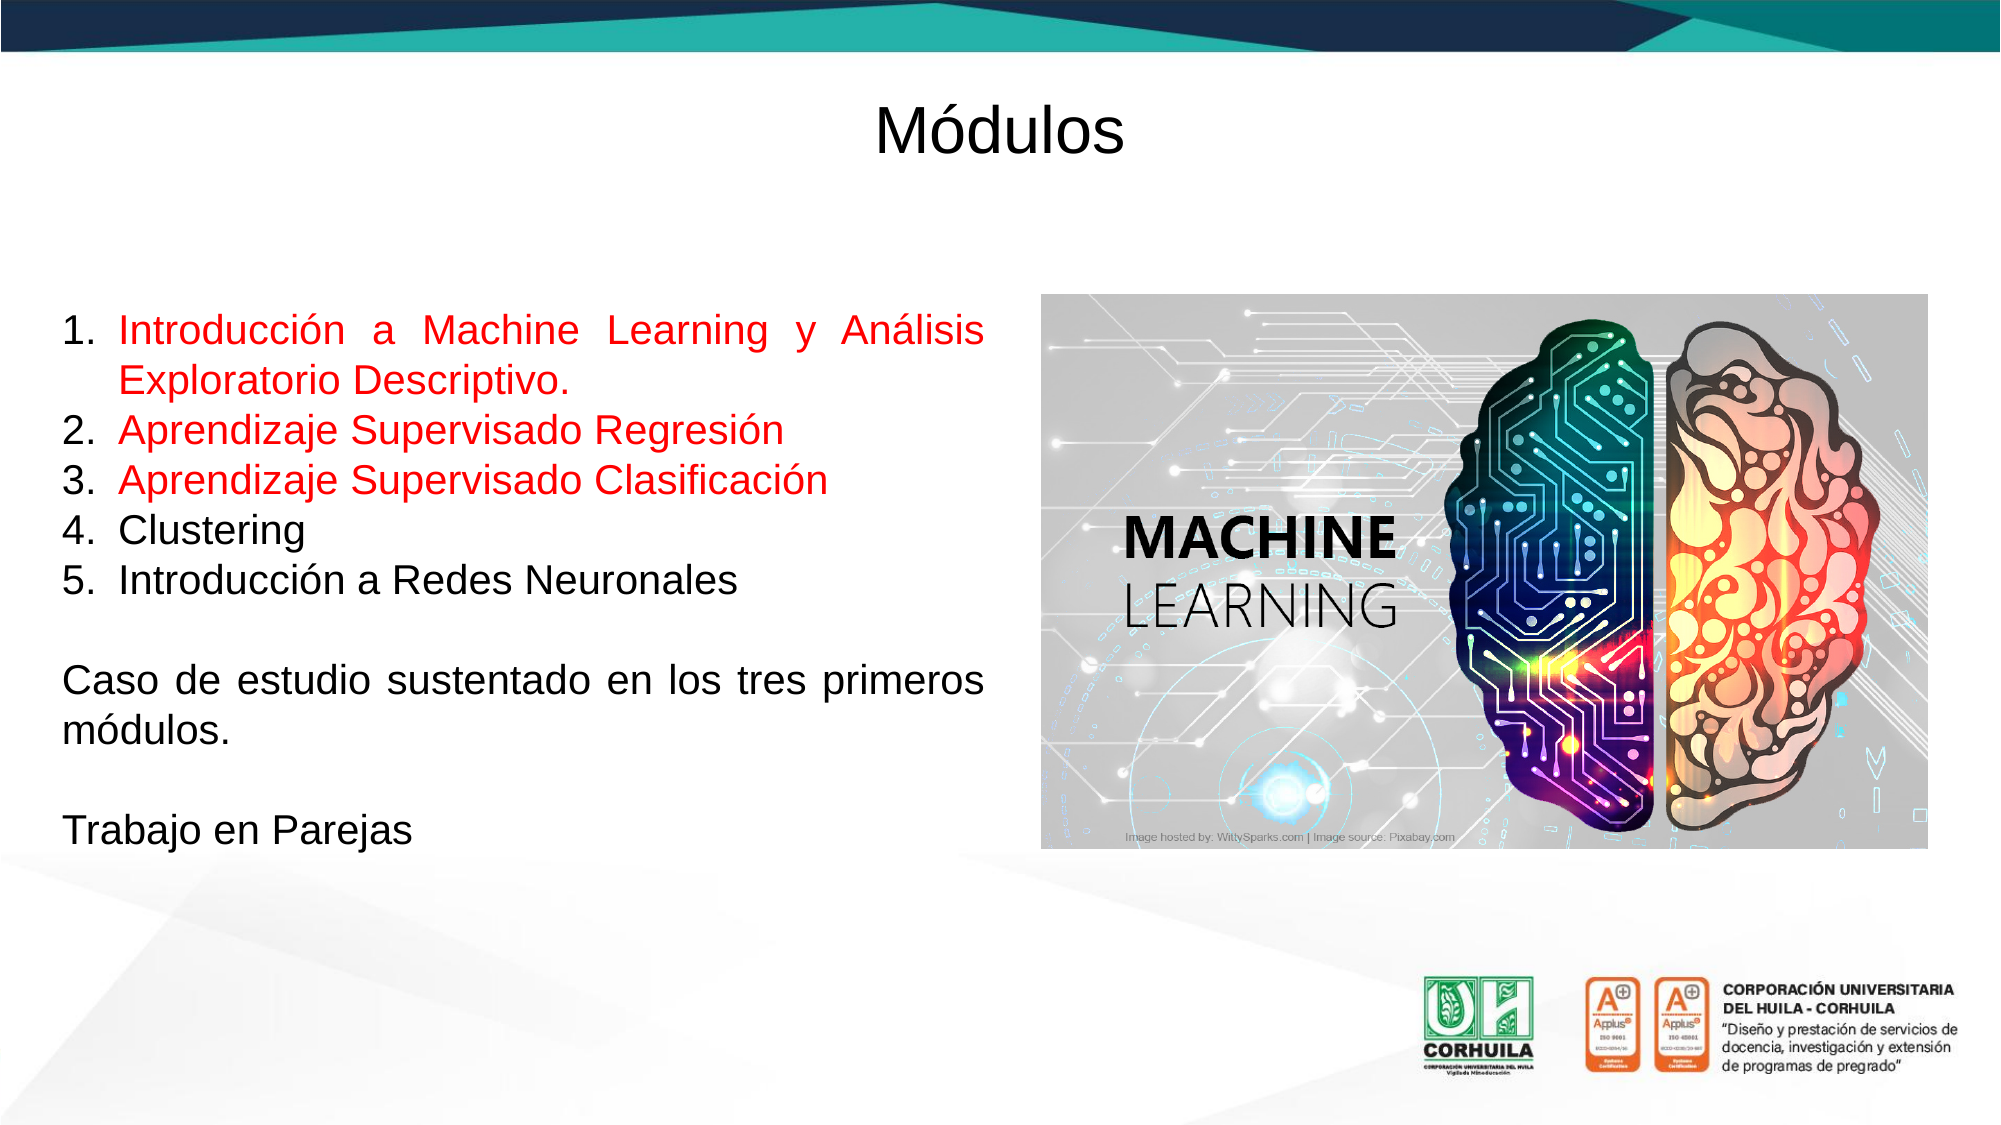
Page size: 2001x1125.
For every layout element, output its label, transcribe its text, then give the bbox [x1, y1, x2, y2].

text_box Módulos [500, 79, 1501, 175]
text_box Introducción a Machine Learning y Análisis Exploratorio Descriptivo. Aprendizaje Supervisado Regresión Aprendizaje Supervisado Clasificación Clustering Introducción a Redes Neuronales Caso de estudio sustentado en los tres primeros módulos. Trabajo en Parejas [47, 295, 1000, 860]
picture [0, 0, 2000, 1125]
